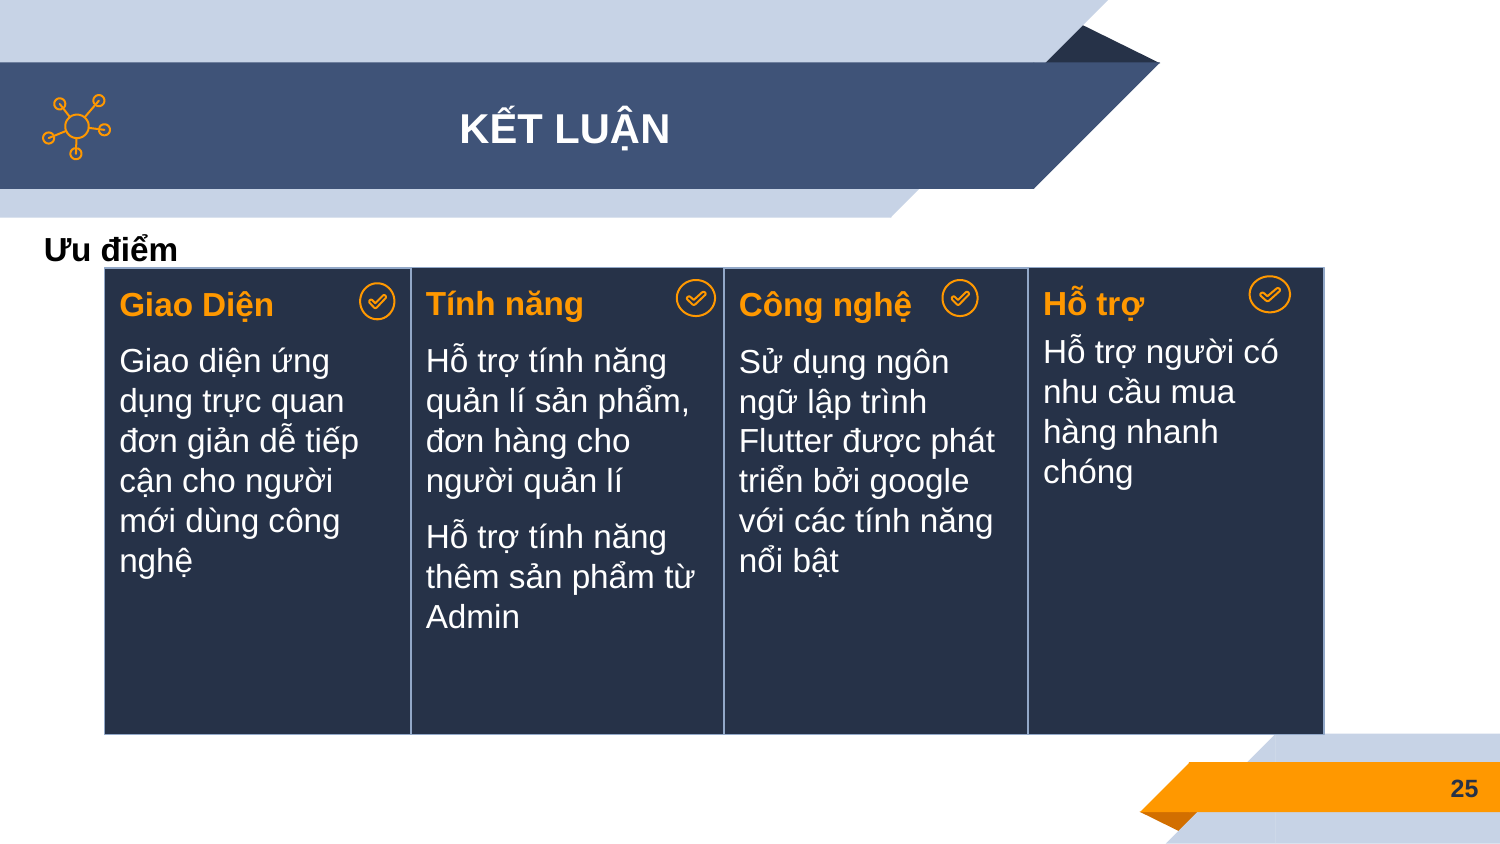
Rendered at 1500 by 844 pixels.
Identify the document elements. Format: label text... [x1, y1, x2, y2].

text_box Ưu điểm [28, 220, 875, 276]
text_box Hỗ trợ Hỗ trợ người có nhu cầu mua hàng nhanh chóng [1028, 267, 1325, 735]
text_box Công nghệ Sử dụng ngôn ngữ lập trình Flutter được phát triển bởi google với các tính năng nổi bật [723, 268, 1028, 735]
title KẾT LUẬN [133, 64, 997, 190]
slide_number 25 [1249, 761, 1494, 814]
text_box Tính năng Hỗ trợ tính năng quản lí sản phẩm, đơn hàng cho người quản lí Hỗ trợ tính năng thêm sản phẩm từ Admin [411, 276, 723, 735]
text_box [42, 94, 111, 160]
text_box Giao Diện Giao diện ứng dụng trực quan đơn giản dễ tiếp cận cho người mới dùng công nghệ [104, 276, 411, 735]
